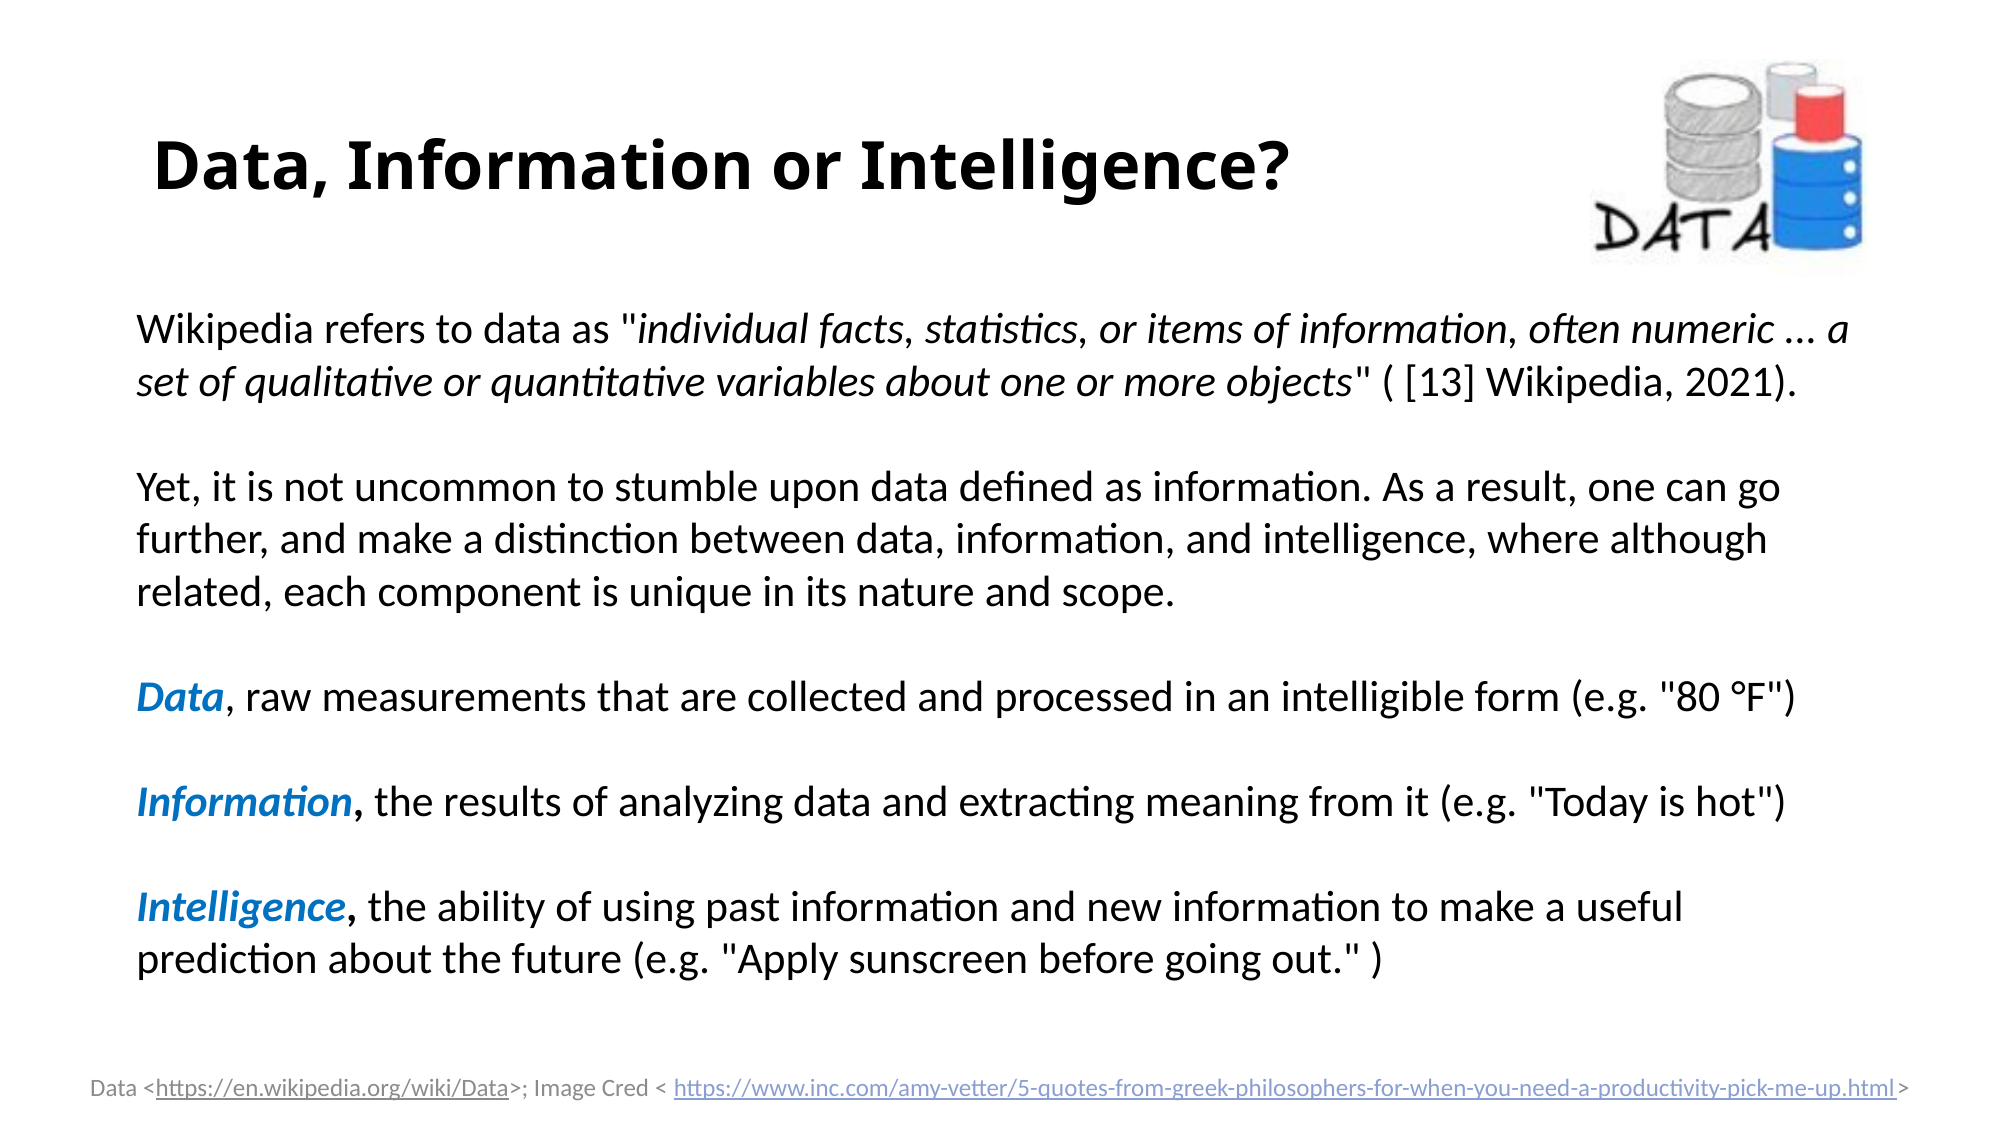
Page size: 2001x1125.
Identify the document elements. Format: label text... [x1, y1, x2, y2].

title Data, Information or Intelligence? [137, 59, 1863, 278]
picture [1590, 59, 1867, 277]
footer Data <https://en.wikipedia.org/wiki/Data>; Image Cred < https://www.inc.com/amy-vetter/5-quotes-from-greek-philosophers-for-when-you-need-a-productivity-pick-me-up.html> [0, 1056, 2000, 1117]
text_box Wikipedia refers to data as "individual facts, statistics, or items of information, often numeric ... a set of qualitative or quantitative variables about one or more objects" ( [13] Wikipedia, 2021). Yet, it is not uncommon to stumble upon data defined as information. As a result, one can go further, and make a distinction between data, information, and intelligence, where although related, each component is unique in its nature and scope. Data, raw measurements that are collected and processed in an intelligible form (e.g. "80 °F") Information, the results of analyzing data and extracting meaning from it (e.g. "Today is hot") Intelligence, the ability of using past information and new information to make a useful prediction about the future (e.g. "Apply sunscreen before going out." ) [121, 292, 1867, 990]
